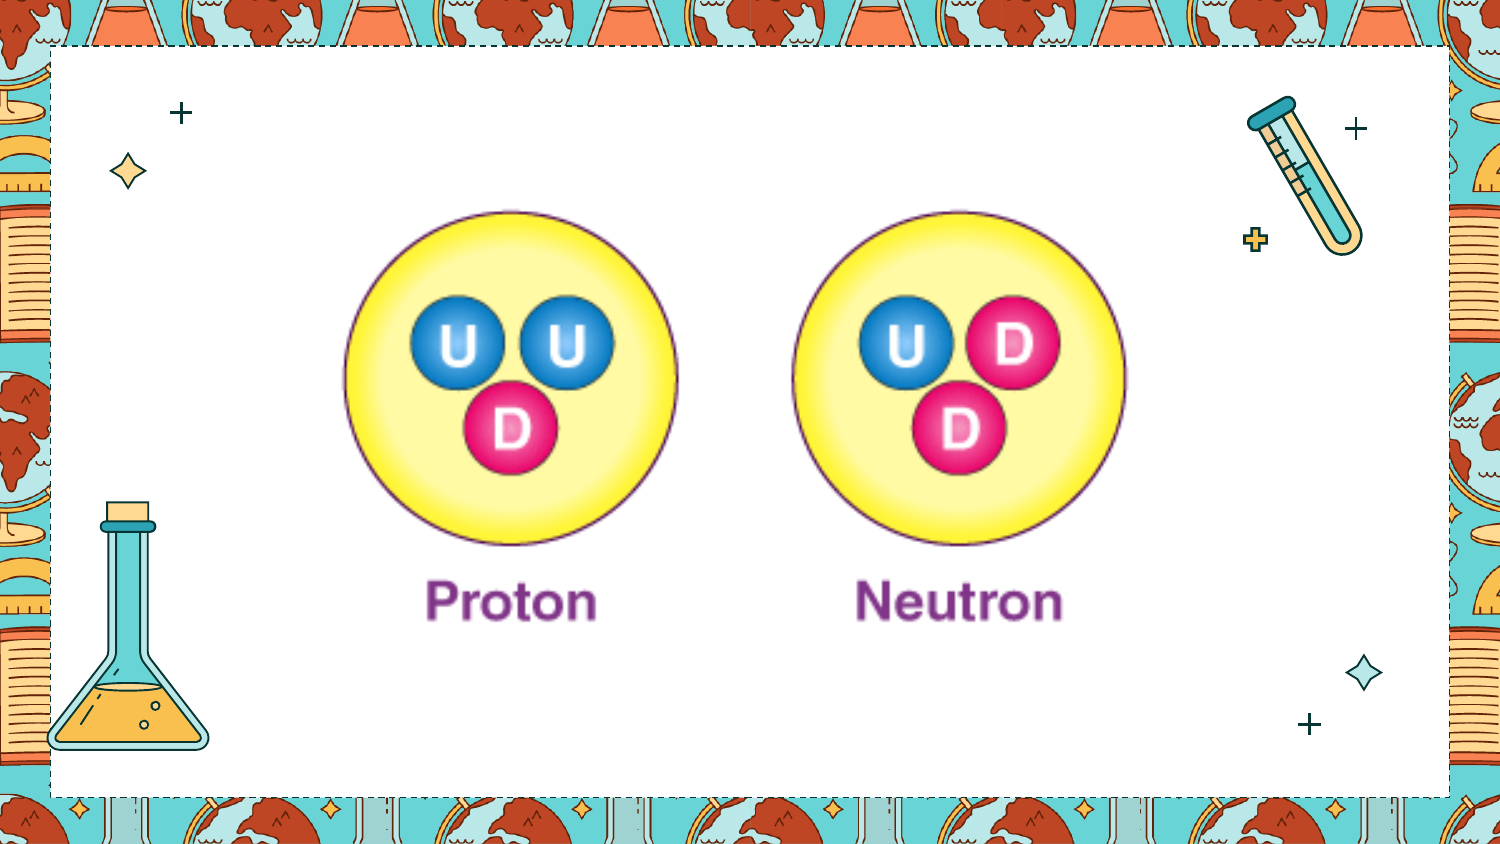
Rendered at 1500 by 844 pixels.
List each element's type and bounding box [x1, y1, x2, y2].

text_box [1298, 712, 1321, 736]
text_box [1281, 94, 1338, 265]
text_box [108, 151, 148, 191]
picture [0, 0, 1500, 844]
text_box [169, 101, 193, 124]
text_box [1344, 117, 1368, 140]
text_box [1242, 226, 1269, 253]
text_box [1344, 653, 1384, 692]
text_box [43, 501, 213, 751]
